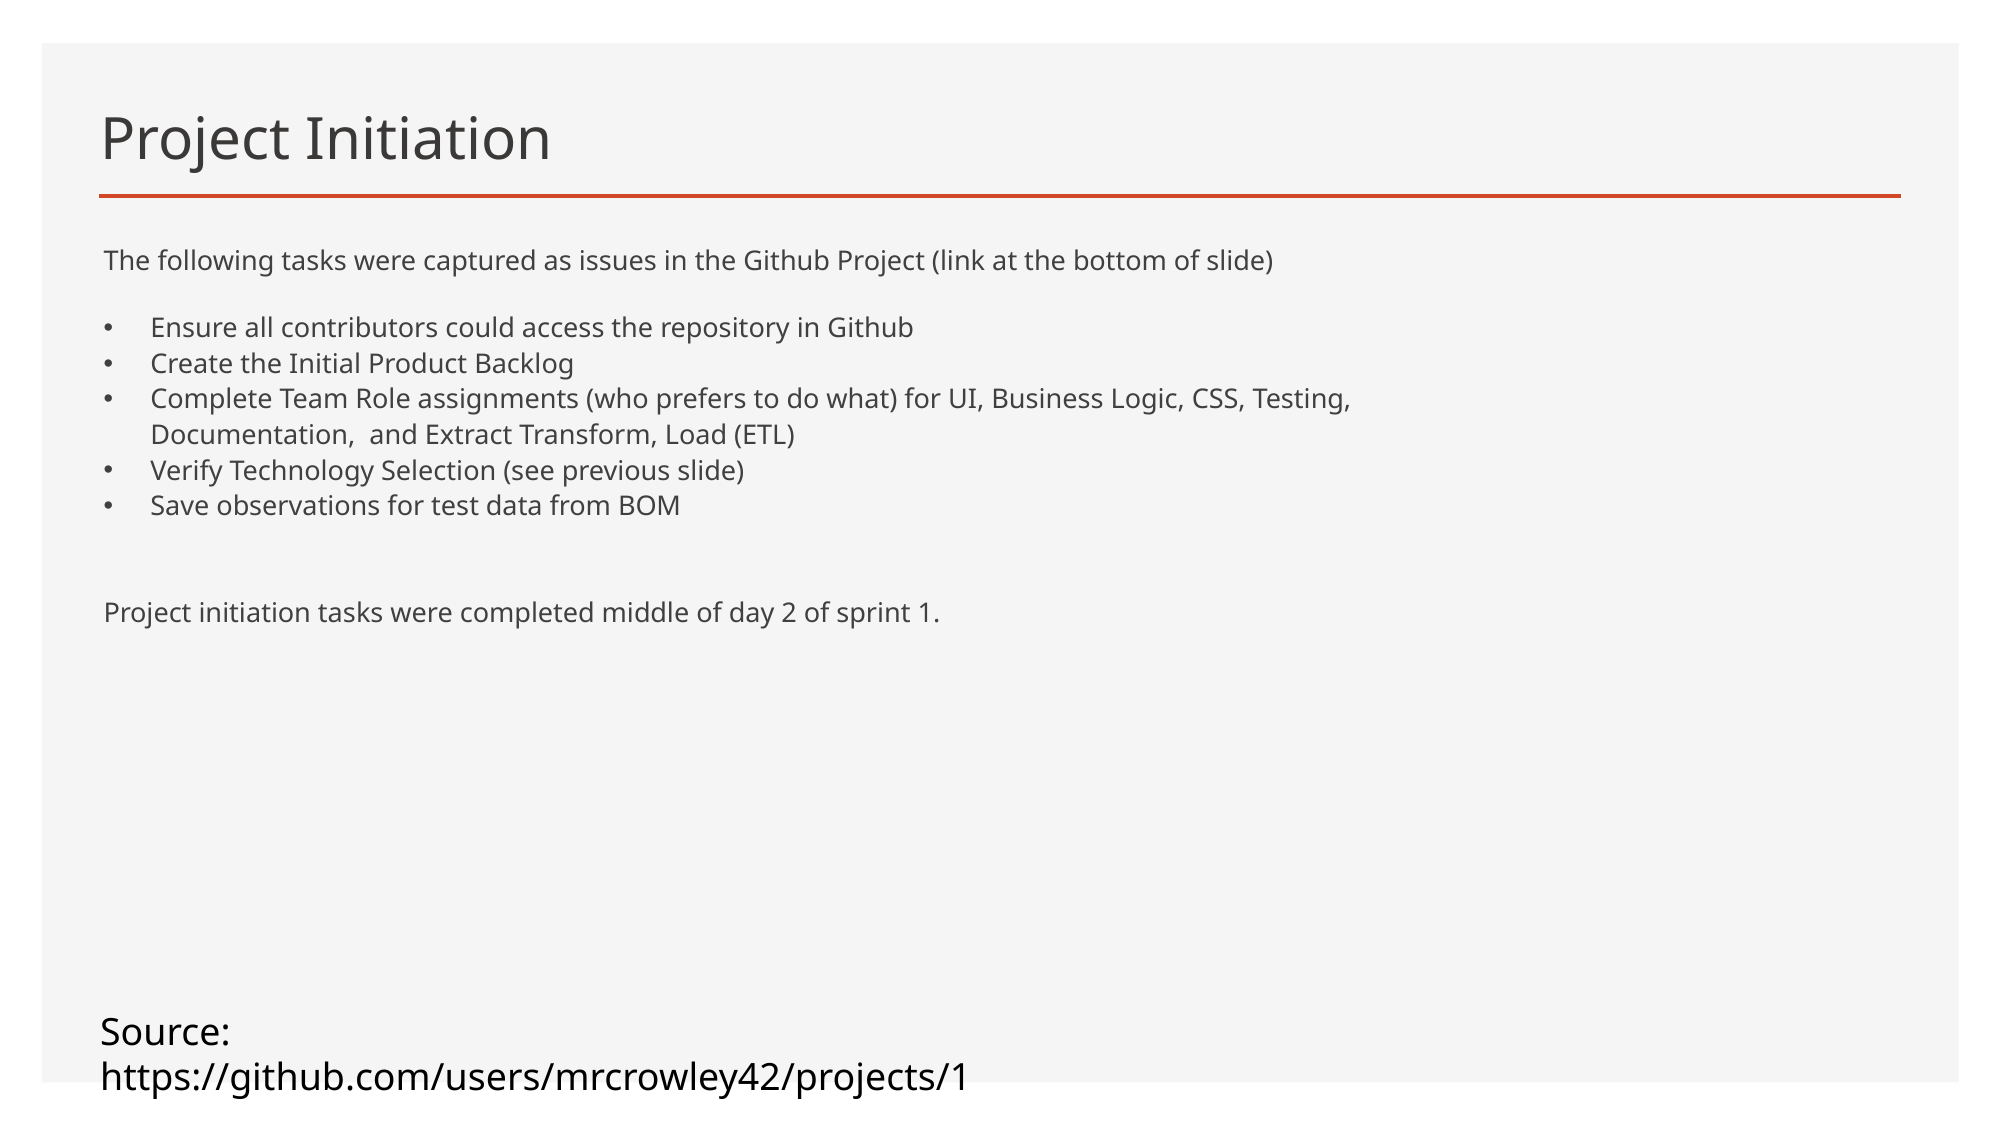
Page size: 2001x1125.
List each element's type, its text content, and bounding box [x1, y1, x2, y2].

title Project Initiation [85, 73, 1214, 179]
text_box Source: https://github.com/users/mrcrowley42/projects/1 [85, 1000, 1086, 1106]
list The following tasks were captured as issues in the Github Project (link at the bottom of slide) Ensure all contributors could access the repository in Github Create the Initial Product Backlog Complete Team Role assignments (who prefers to do what) for UI, Business Logic, CSS, Testing, Documentation, and Extract Transform, Load (ETL) Verify Technology Selection (see previous slide) Save observations for test data from BOM Project initiation tasks were completed middle of day 2 of sprint 1. [88, 235, 1522, 888]
